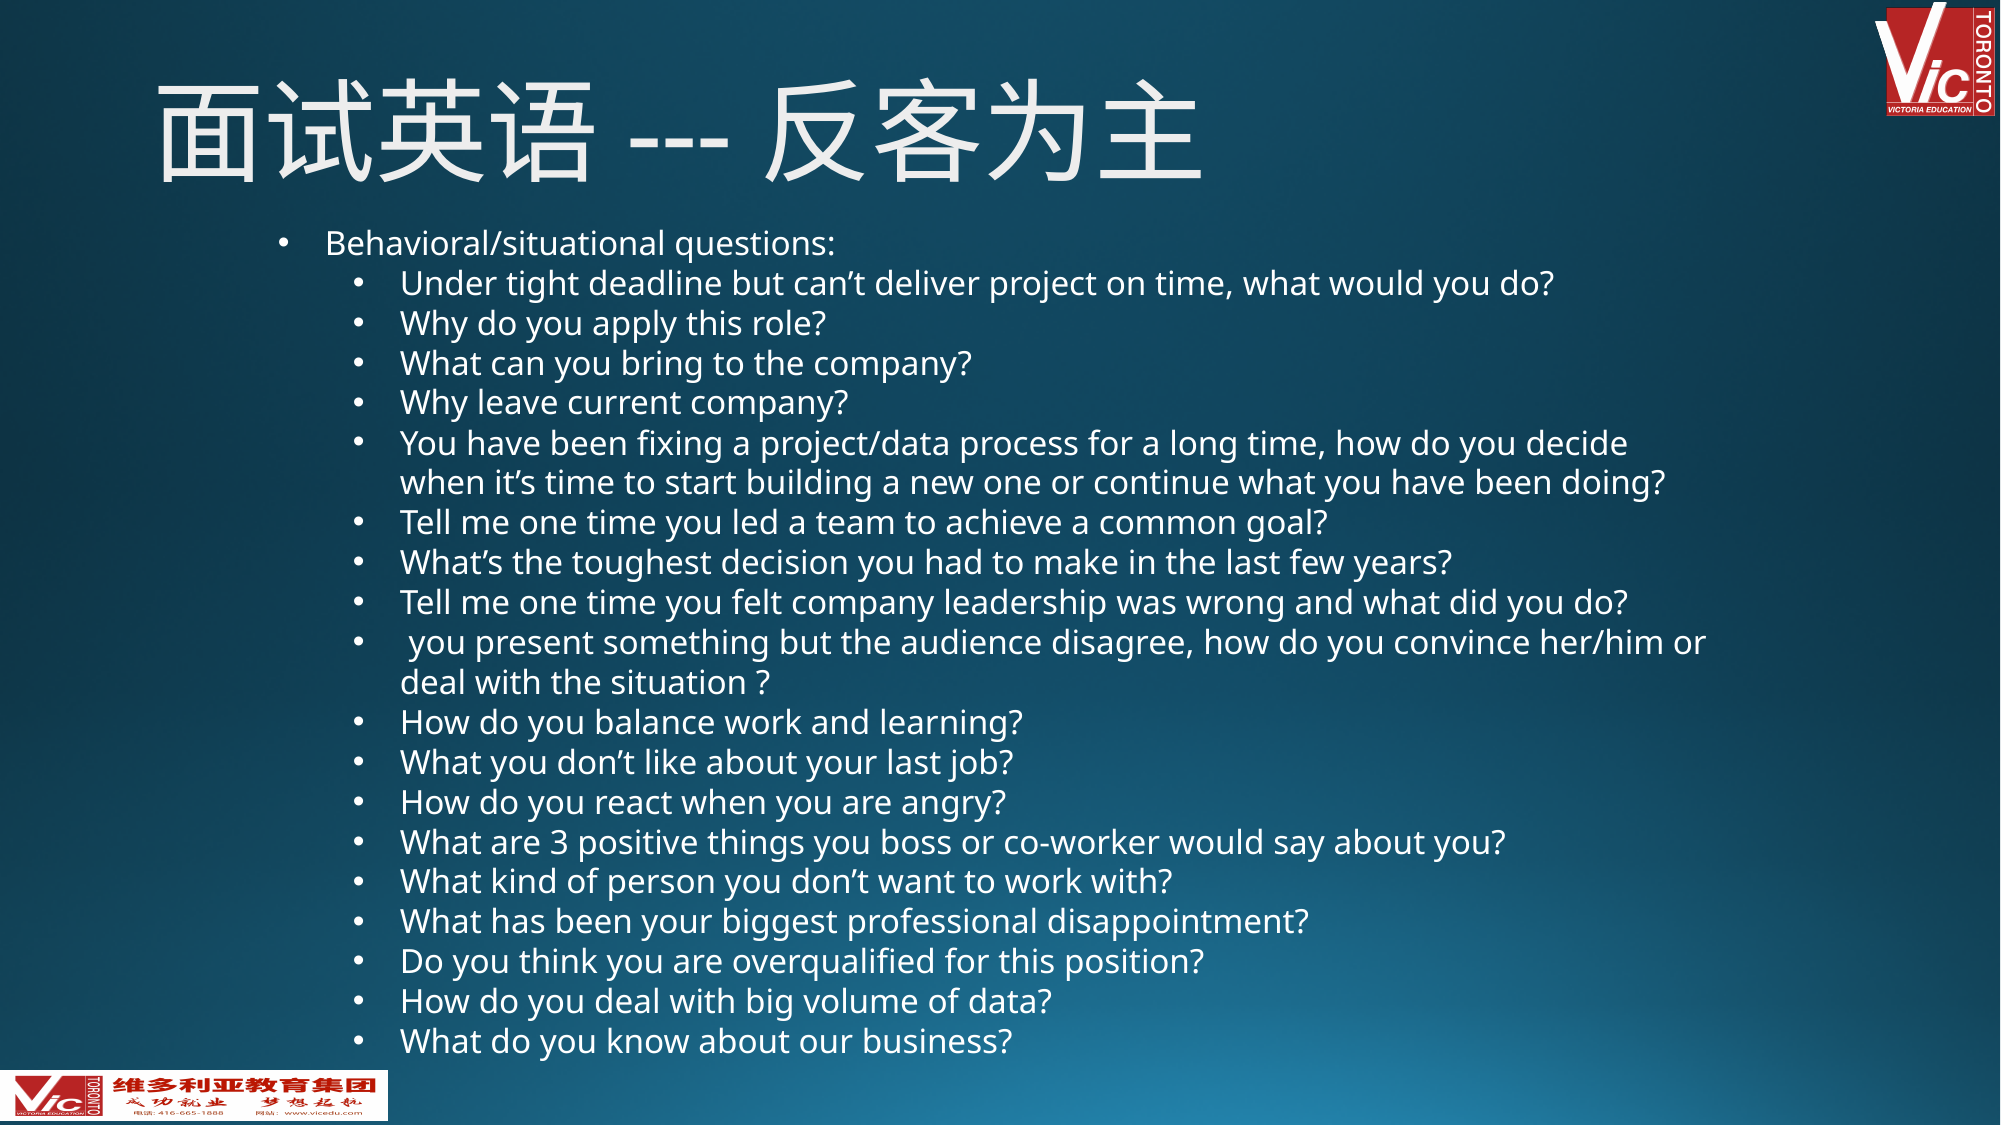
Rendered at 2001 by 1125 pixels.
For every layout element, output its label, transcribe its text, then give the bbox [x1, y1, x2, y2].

text_box 面试英语---反客为主 [137, 28, 1863, 247]
text_box Behavioral/situational questions: Under tight deadline but can’t deliver project on time, what would you do? Why do you apply this role? What can you bring to the company? Why leave current company? You have been fixing a project/data process for a long time, how do you decide when it’s time to start building a new one or continue what you have been doing? Tell me one time you led a team to achieve a common goal? What’s the toughest decision you had to make in the last few years? Tell me one time you felt company leadership was wrong and what did you do? you present something but the audience disagree, how do you convince her/him or deal with the situation ? How do you balance work and learning? What you don’t like about your last job? How do you react when you are angry? What are 3 positive things you boss or co-worker would say about you? What kind of person you don’t want to work with? What has been your biggest professional disappointment? Do you think you are overqualified for this position? How do you deal with big volume of data? What do you know about our business? [263, 214, 1737, 1125]
picture [0, 0, 2001, 1125]
